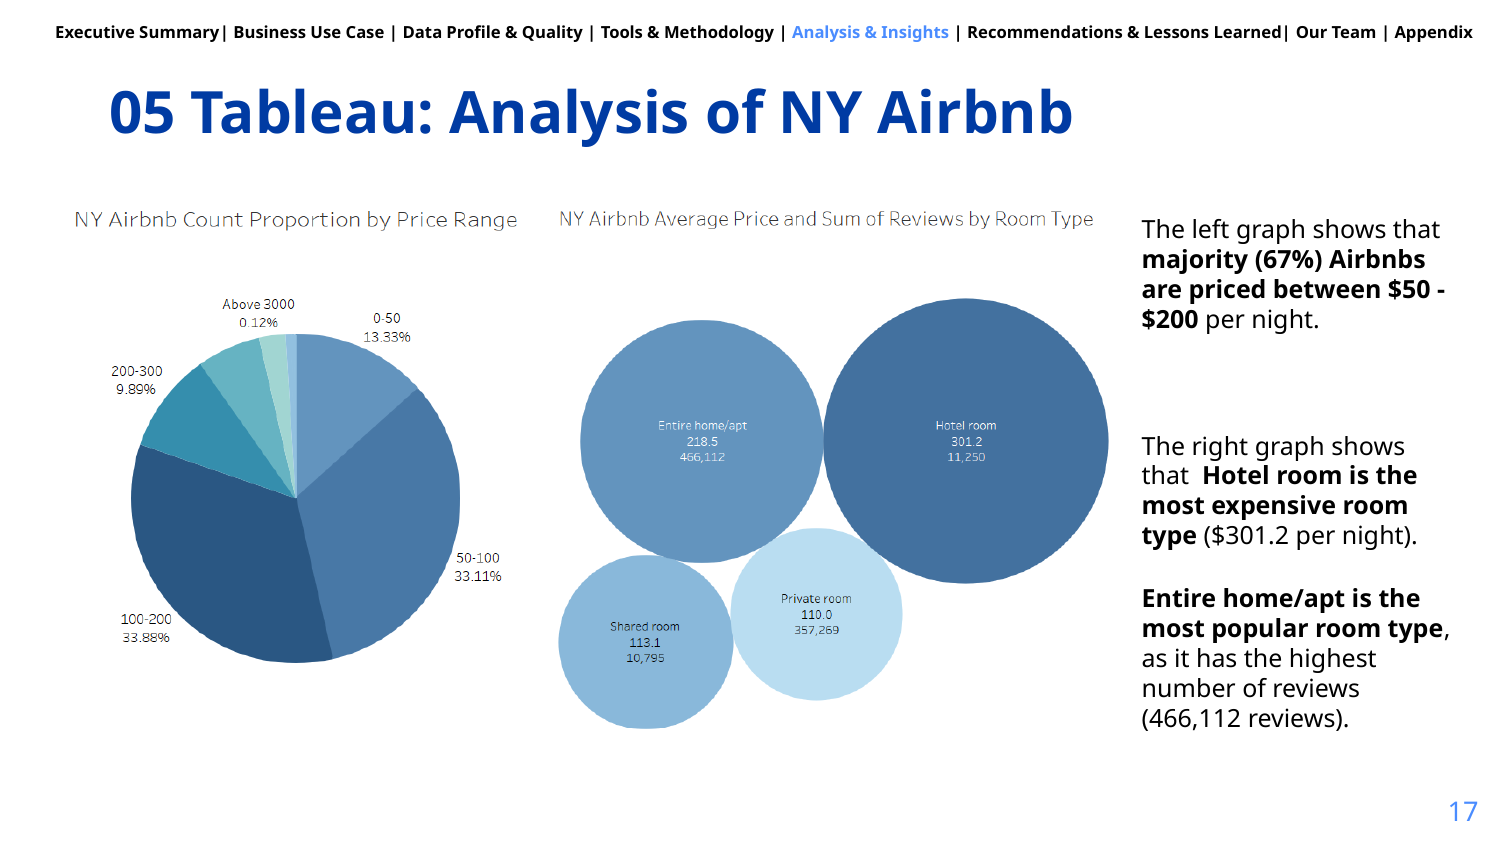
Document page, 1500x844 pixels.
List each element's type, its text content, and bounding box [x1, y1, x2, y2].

list The left graph shows that majority (67%) Airbnbs are priced between $50 - $200 per night. The right graph shows that Hotel room is the most expensive room type ($301.2 per night). Entire home/apt is the most popular room type, as it has the highest number of reviews (466,112 reviews). [1126, 198, 1470, 759]
picture [64, 198, 523, 239]
picture [64, 270, 523, 669]
slide_number 17 [1403, 779, 1494, 844]
title 05 Tableau: Analysis of NY Airbnb [94, 60, 1359, 167]
picture [551, 198, 1116, 730]
text_box Executive Summary| Business Use Case | Data Profile & Quality | Tools & Methodology | Analysis & Insights | Recommendations & Lessons Learned| Our Team | Appendix [40, 11, 1500, 52]
